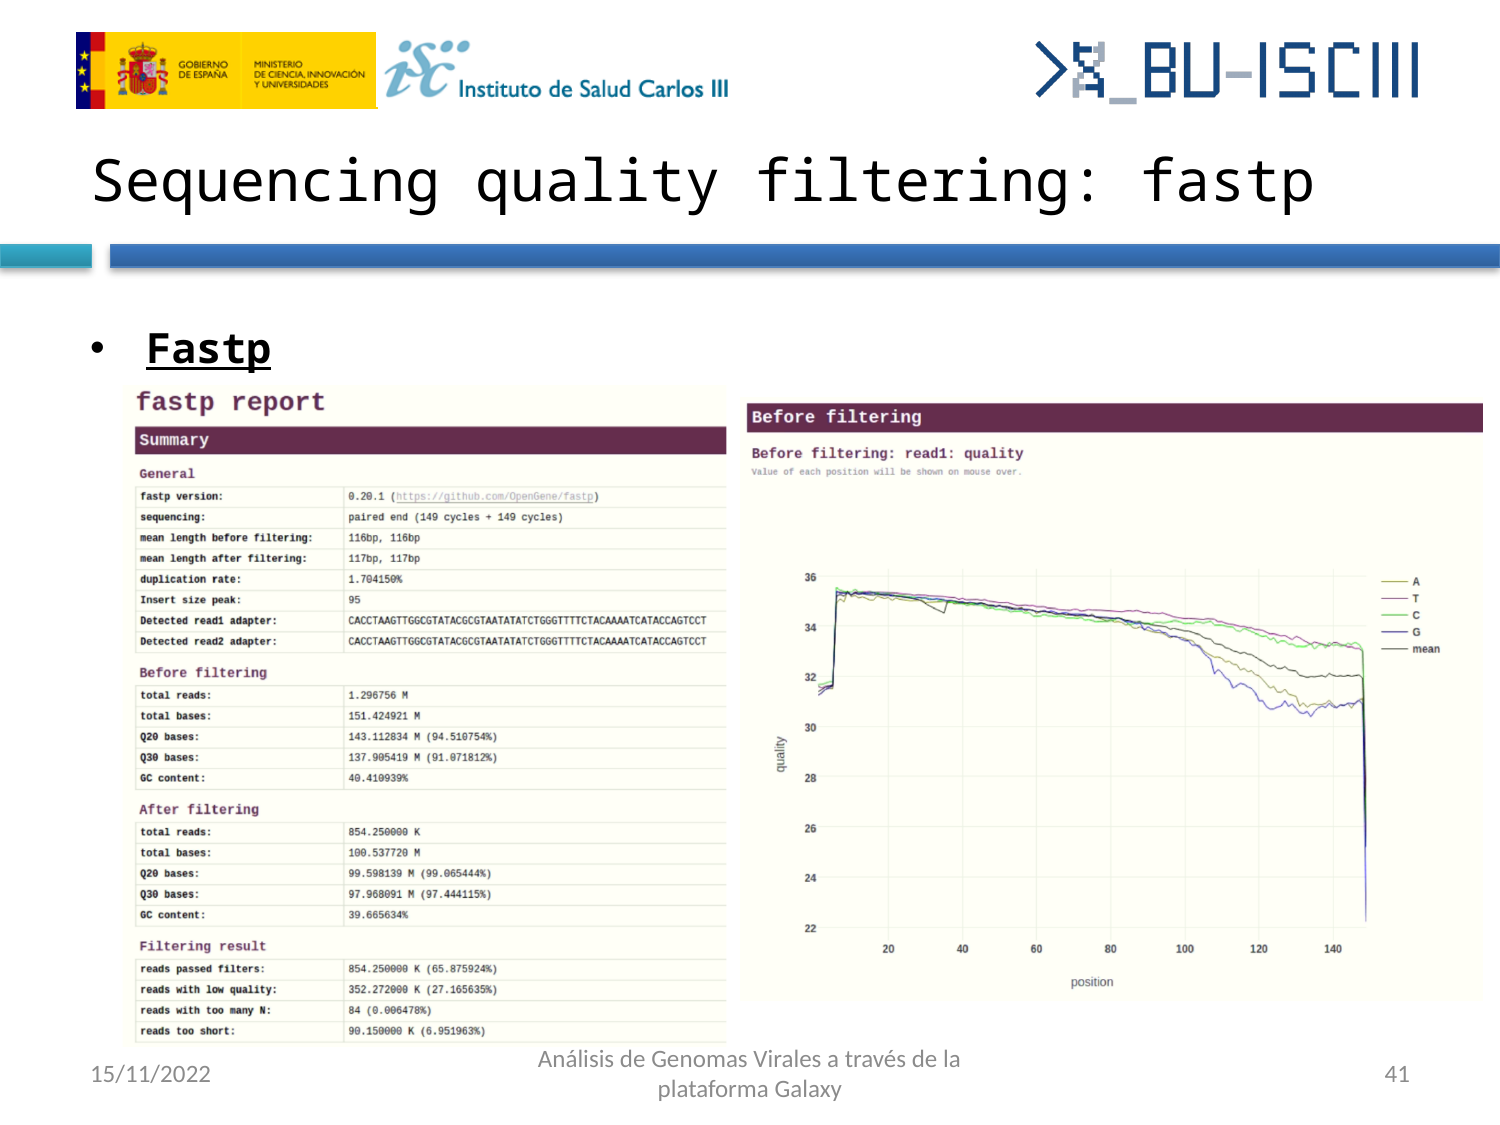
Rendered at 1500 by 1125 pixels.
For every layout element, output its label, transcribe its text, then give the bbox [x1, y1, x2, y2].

list Fastp [75, 314, 1425, 1005]
picture [76, 32, 809, 109]
title Sequencing quality filtering: fastp [75, 113, 1425, 244]
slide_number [75, 1042, 425, 1103]
slide_number 41 [1074, 1042, 1425, 1103]
picture [740, 396, 1483, 1001]
picture [1021, 0, 1436, 138]
footer Análisis de Genomas Virales a través de la plataforma Galaxy [512, 1042, 988, 1103]
picture [122, 385, 727, 1048]
